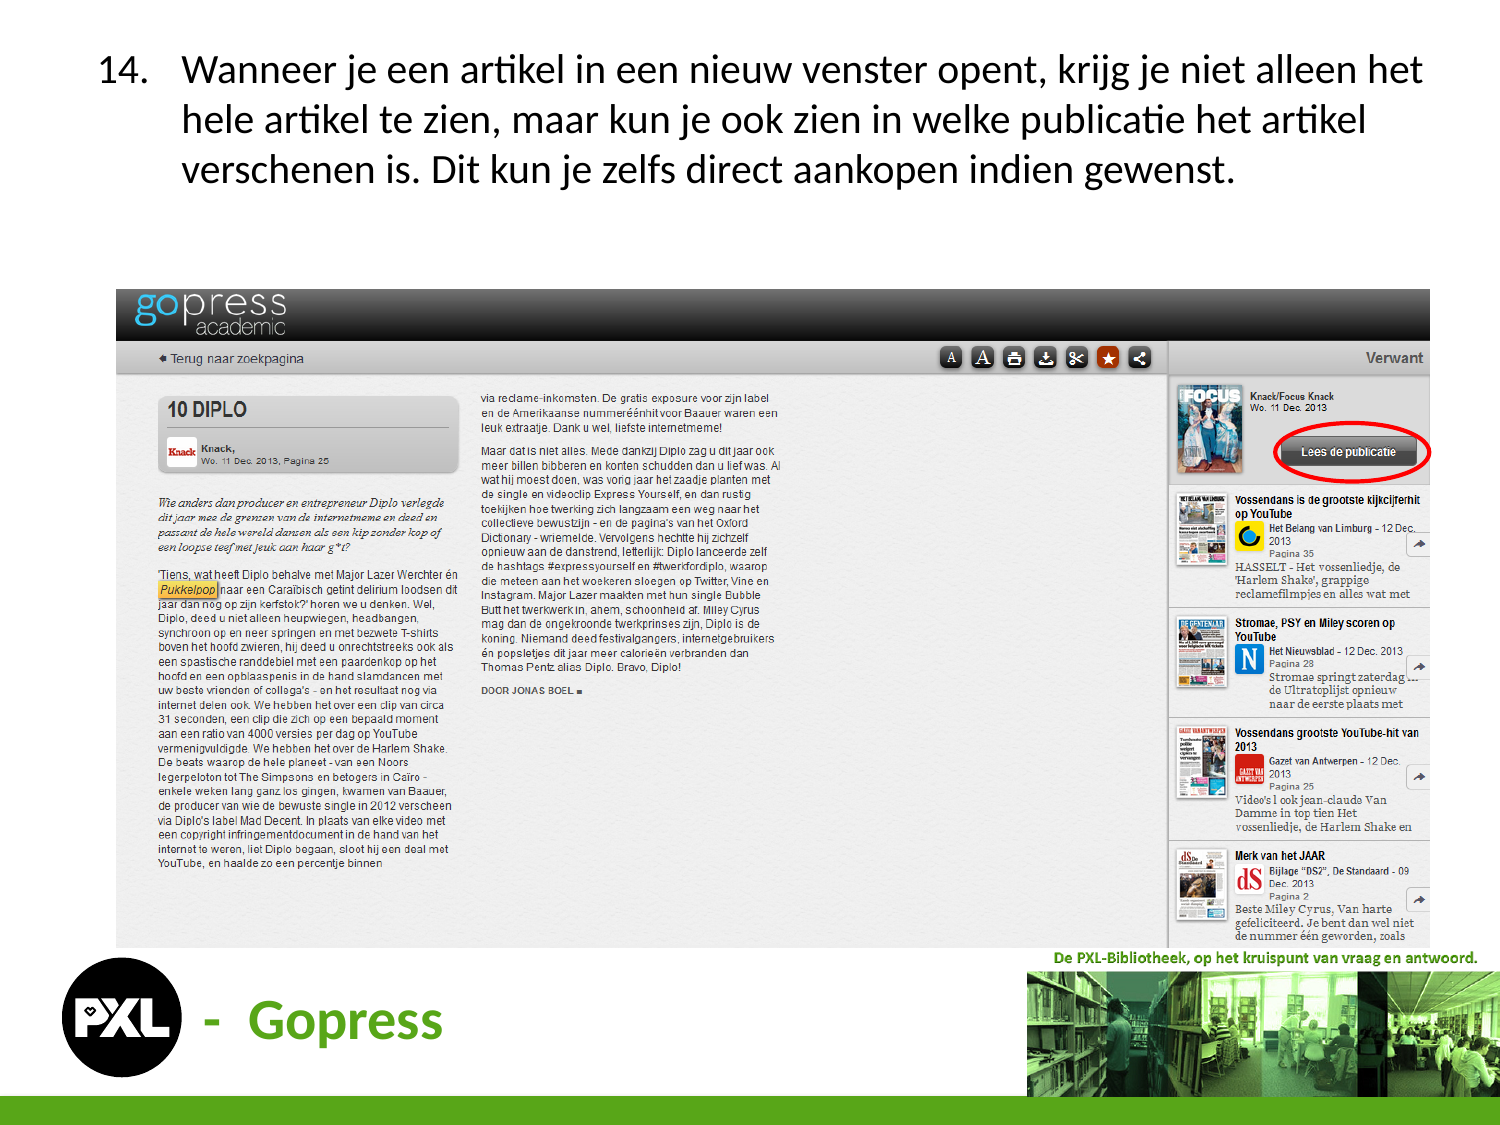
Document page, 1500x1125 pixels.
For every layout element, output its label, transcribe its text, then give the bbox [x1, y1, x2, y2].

text_box Wanneer je een artikel in een nieuw venster opent, krijg je niet alleen het hele artikel te zien, maar kun je ook zien in welke publicatie het artikel verschenen is. Dit kun je zelfs direct aankopen indien gewenst. [82, 34, 1464, 200]
text_box - Gopress [188, 975, 900, 1057]
picture [116, 289, 1500, 1097]
